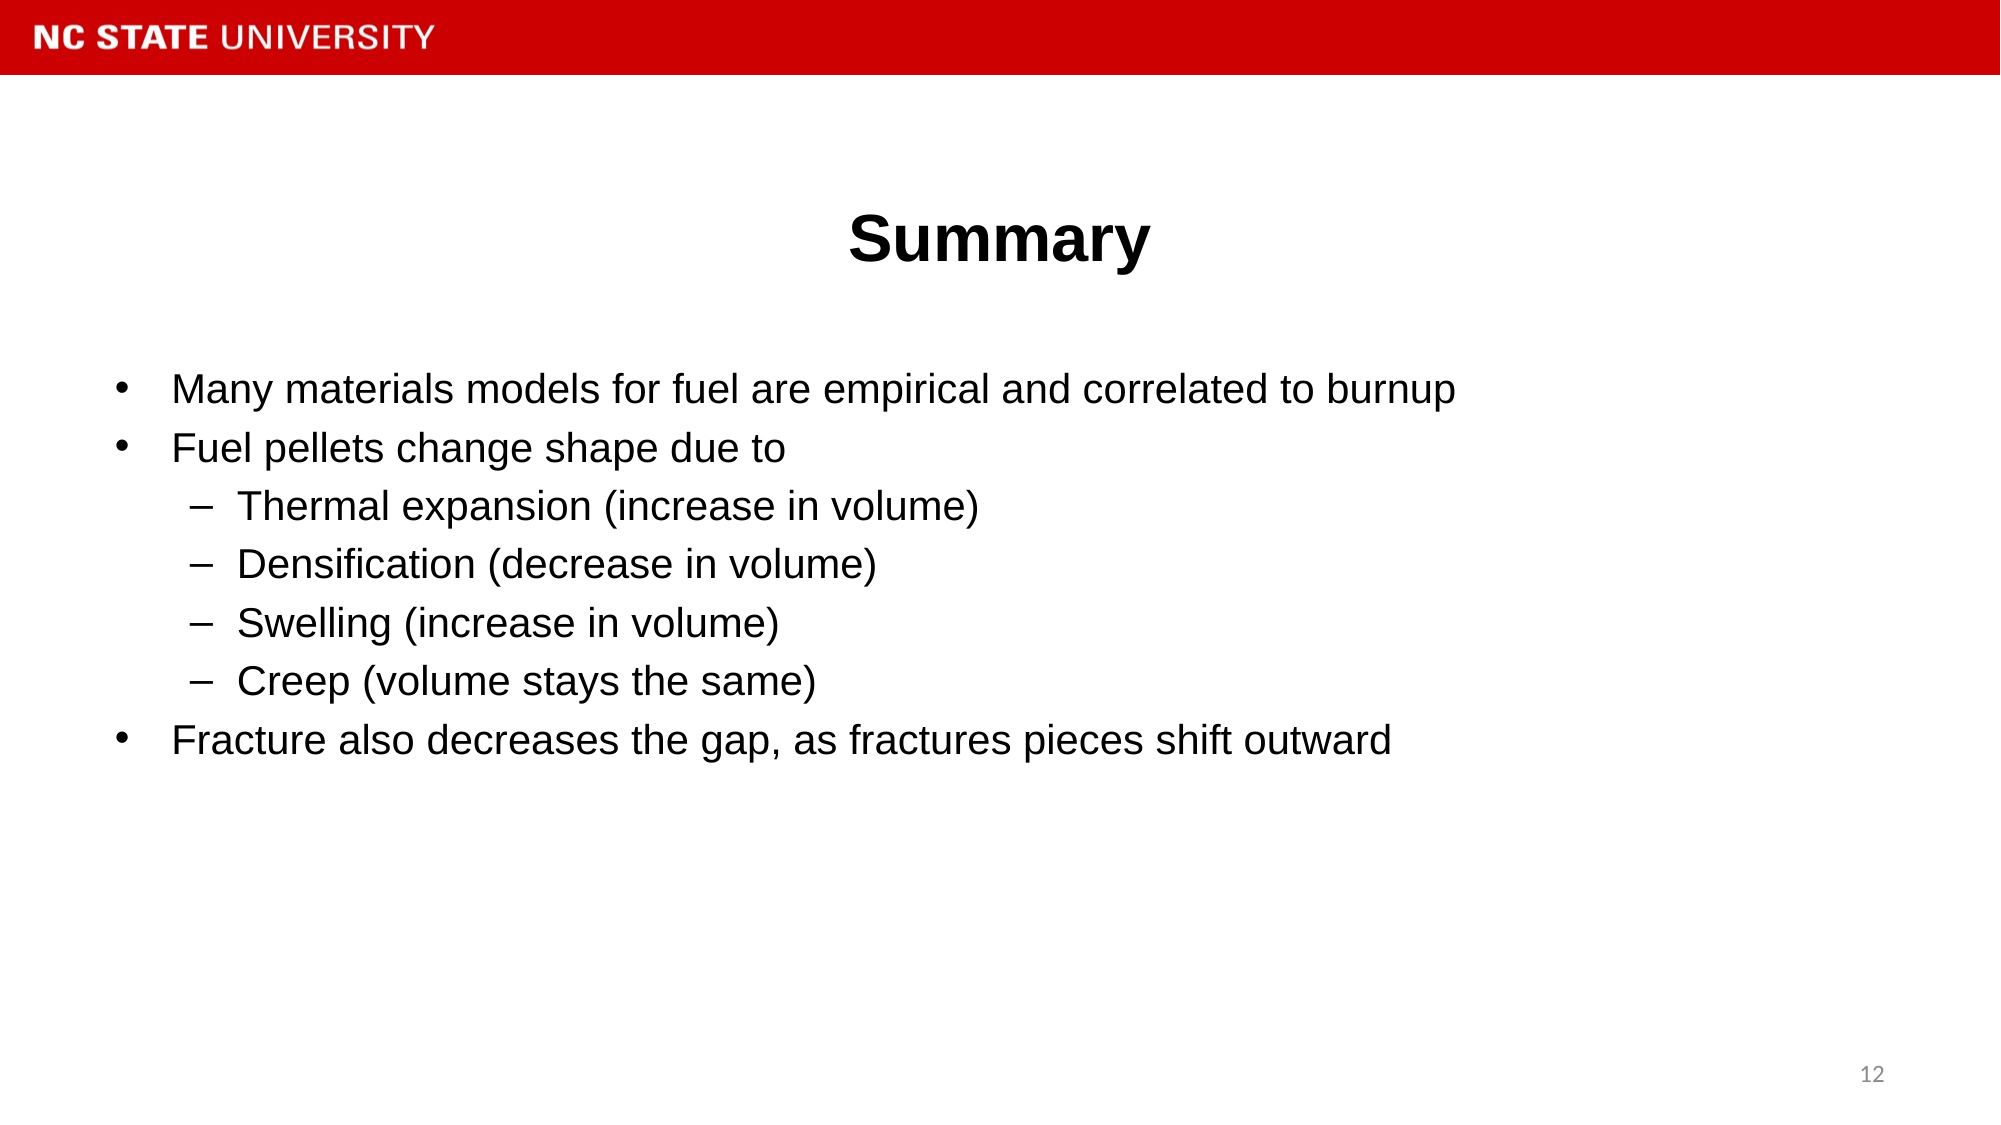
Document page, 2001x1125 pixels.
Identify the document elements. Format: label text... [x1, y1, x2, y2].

slide_number 12 [1433, 1042, 1900, 1103]
title Summary [99, 147, 1900, 323]
picture [0, 0, 2000, 75]
list Many materials models for fuel are empirical and correlated to burnup Fuel pellets change shape due to Thermal expansion (increase in volume) Densification (decrease in volume) Swelling (increase in volume) Creep (volume stays the same) Fracture also decreases the gap, as fractures pieces shift outward [99, 354, 1900, 1005]
